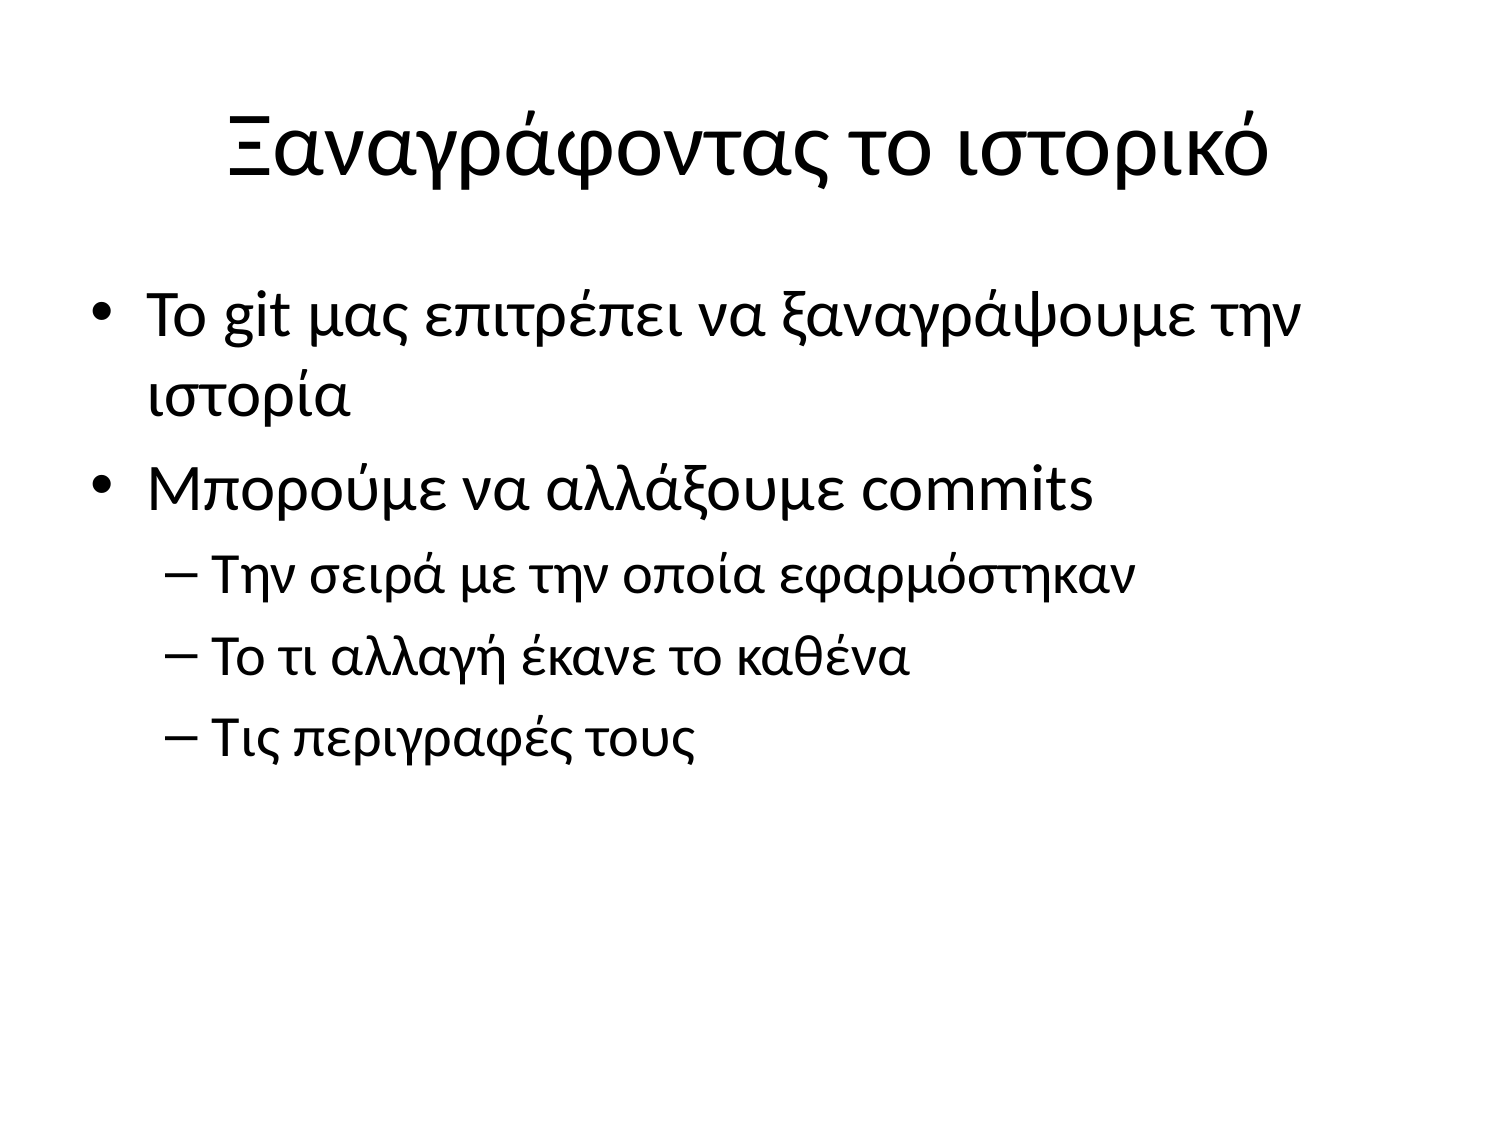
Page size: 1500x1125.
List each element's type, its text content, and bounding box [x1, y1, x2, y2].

title Ξαναγράφοντας το ιστορικό [75, 45, 1425, 233]
list Το git μας επιτρέπει να ξαναγράψουμε την ιστορία Μπορούμε να αλλάξουμε commits Την σειρά με την οποία εφαρμόστηκαν Το τι αλλαγή έκανε το καθένα Τις περιγραφές τους [75, 262, 1425, 1005]
